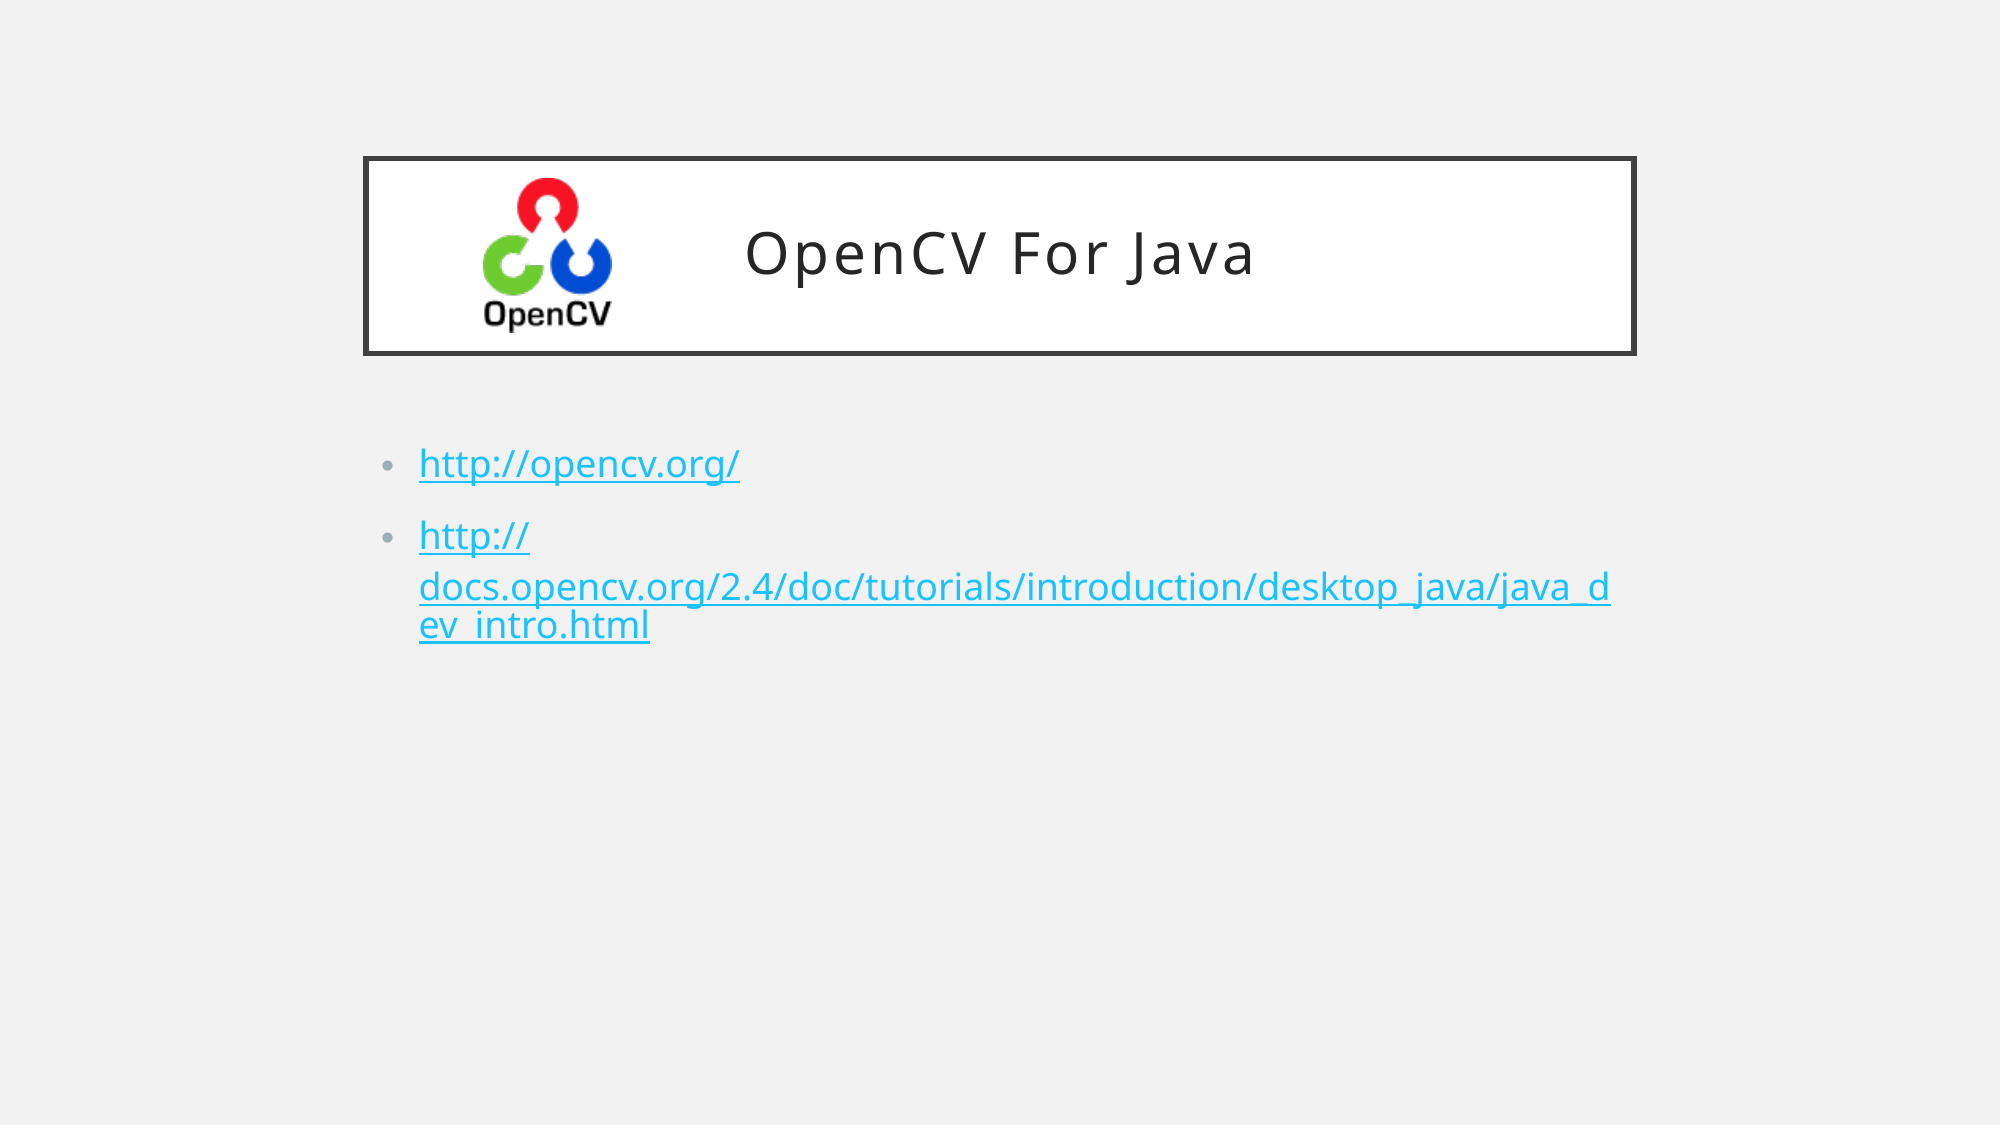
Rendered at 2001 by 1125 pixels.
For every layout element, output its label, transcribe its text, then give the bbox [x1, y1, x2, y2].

list http://opencv.org/ http://docs.opencv.org/2.4/doc/tutorials/introduction/desktop_java/java_dev_intro.html [366, 432, 1634, 942]
title OpenCV For Java [363, 156, 1637, 356]
picture [483, 178, 612, 334]
